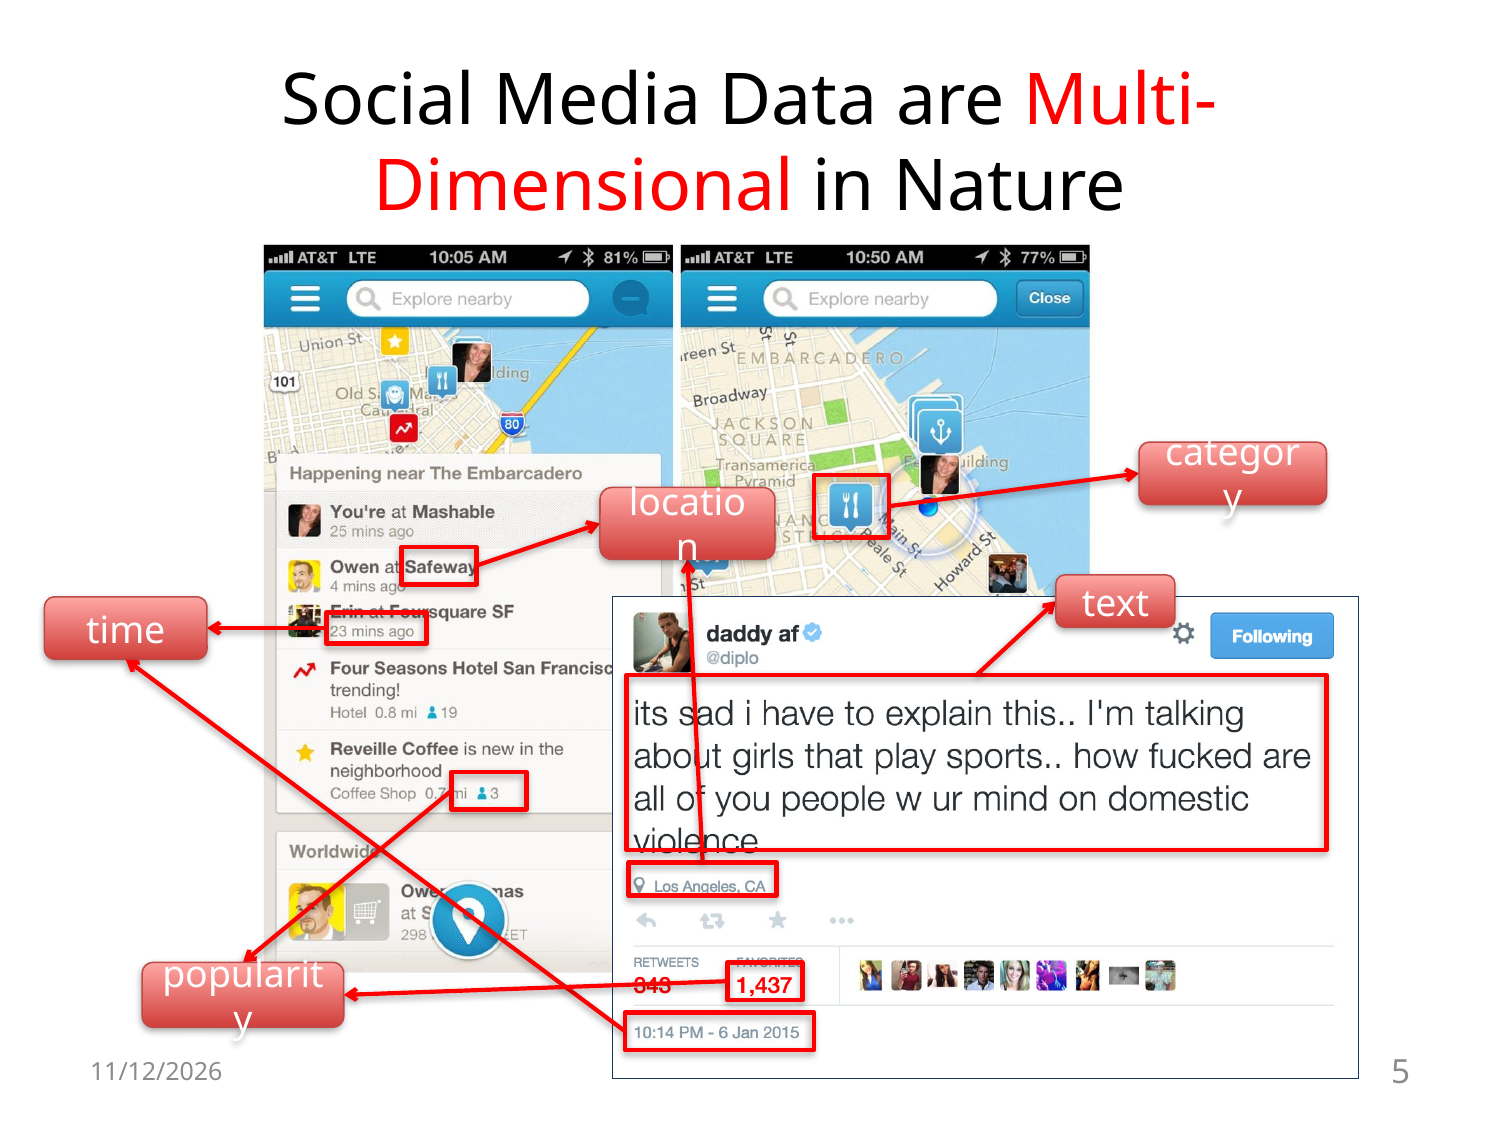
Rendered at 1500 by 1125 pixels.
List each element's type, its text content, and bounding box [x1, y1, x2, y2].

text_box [626, 574, 1327, 851]
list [256, 237, 1098, 595]
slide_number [75, 1060, 425, 1103]
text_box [401, 487, 777, 896]
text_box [813, 441, 1327, 538]
slide_number 5 [1074, 1042, 1425, 1103]
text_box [141, 771, 803, 1028]
picture [612, 596, 1360, 1079]
title Social Media Data are Multi-Dimensional in Nature [75, 45, 1425, 233]
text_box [44, 596, 815, 1051]
